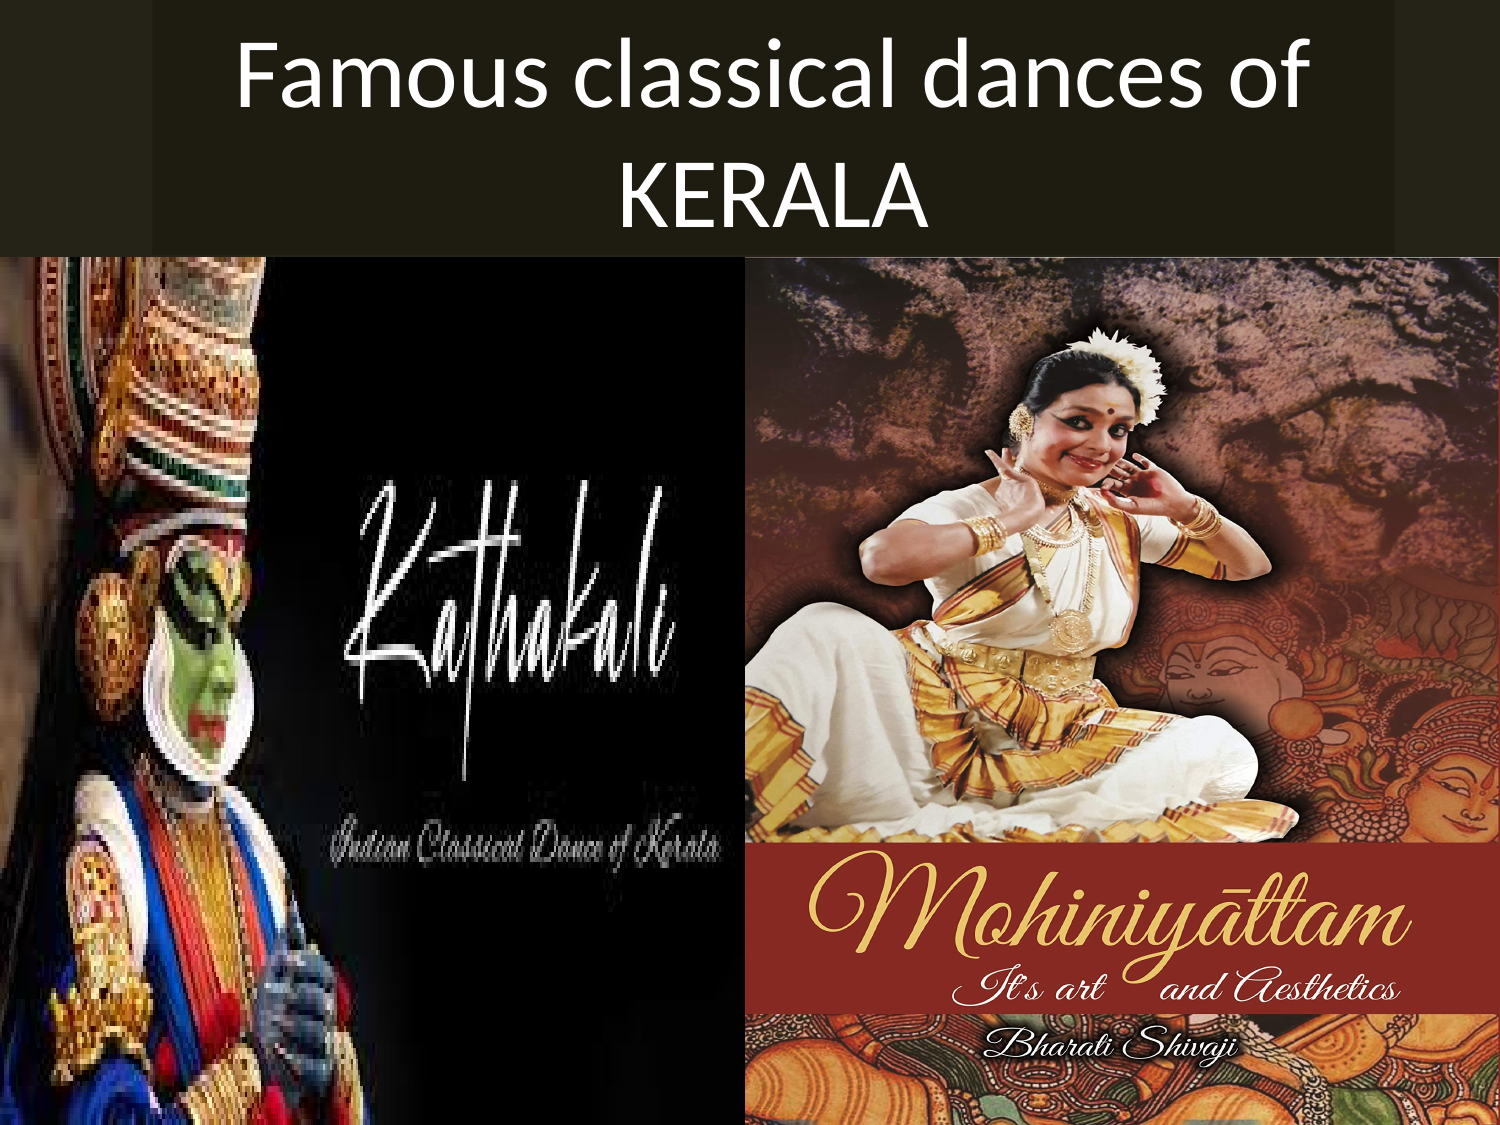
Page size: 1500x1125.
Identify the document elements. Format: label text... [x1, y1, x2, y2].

text_box Famous classical dances of KERALA [152, 0, 1395, 255]
picture [0, 257, 1500, 1125]
